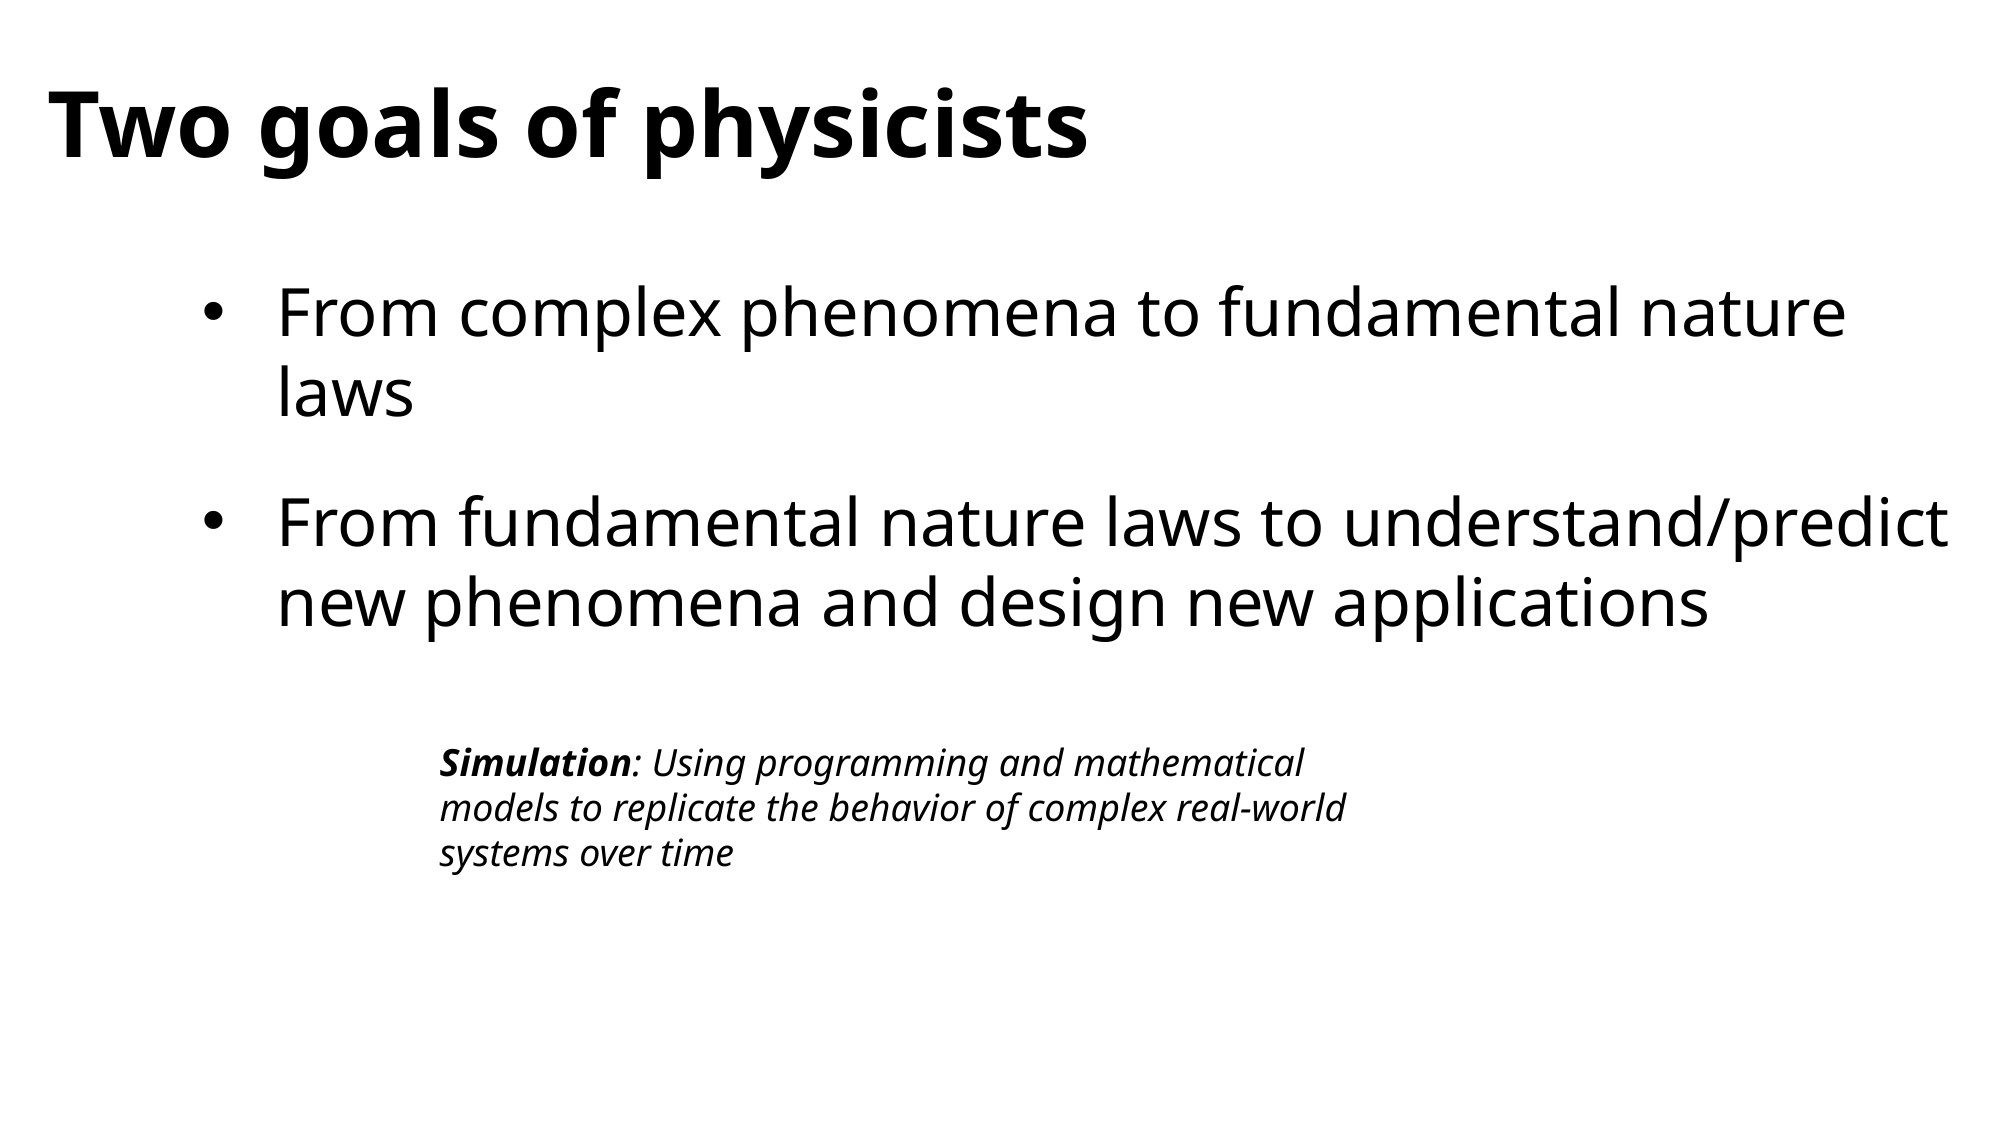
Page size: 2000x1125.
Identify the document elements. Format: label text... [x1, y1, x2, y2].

title Two goals of physicists [32, 47, 1730, 207]
text_box From complex phenomena to fundamental nature laws From fundamental nature laws to understand/predict new phenomena and design new applications [187, 262, 1975, 728]
text_box Simulation: Using programming and mathematical models to replicate the behavior of complex real-world systems over time [424, 731, 1425, 882]
